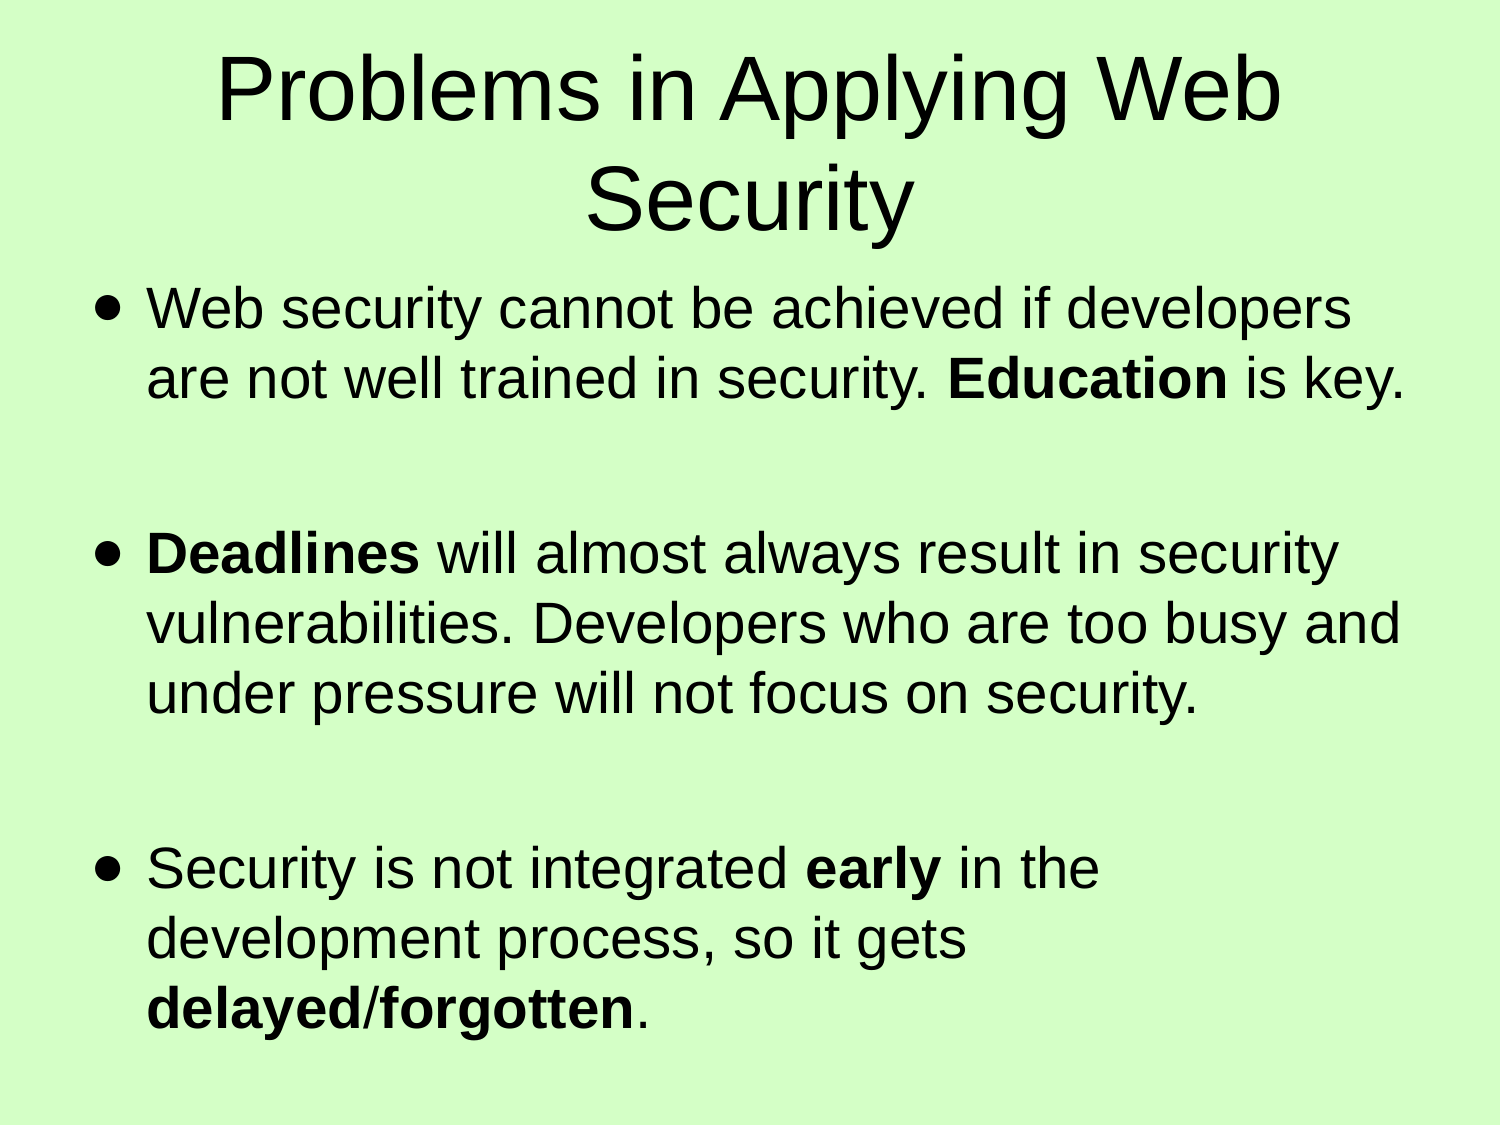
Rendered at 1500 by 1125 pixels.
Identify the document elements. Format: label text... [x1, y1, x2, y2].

title Problems in Applying Web Security [75, 45, 1425, 233]
list Web security cannot be achieved if developers are not well trained in security. Education is key. Deadlines will almost always result in security vulnerabilities. Developers who are too busy and under pressure will not focus on security. Security is not integrated early in the development process, so it gets delayed/forgotten. [75, 262, 1425, 1005]
